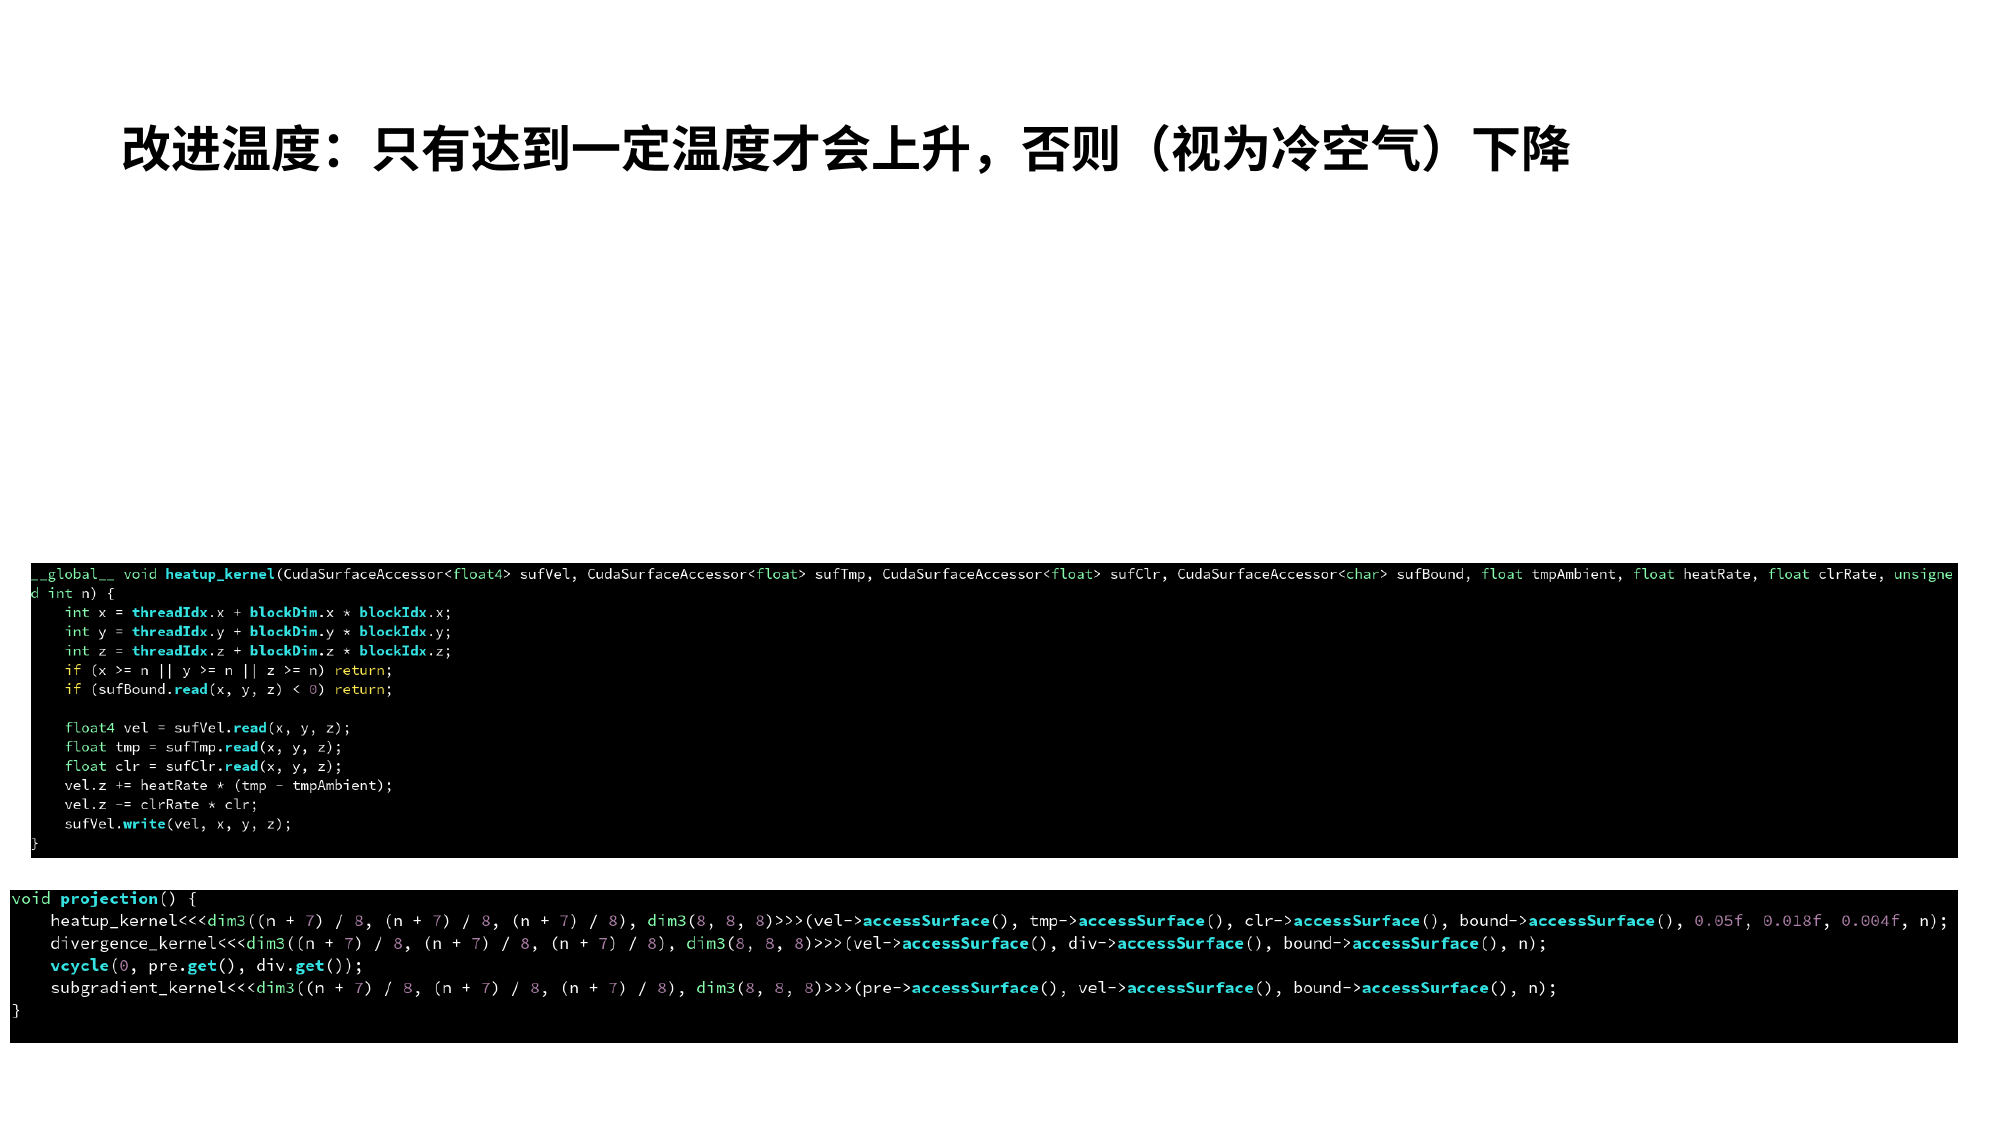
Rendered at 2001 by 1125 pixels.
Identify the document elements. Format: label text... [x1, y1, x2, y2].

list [31, 563, 1958, 858]
picture [10, 890, 1958, 1043]
title 改进温度：只有达到一定温度才会上升，否则（视为冷空气）下降 [106, 42, 1832, 260]
